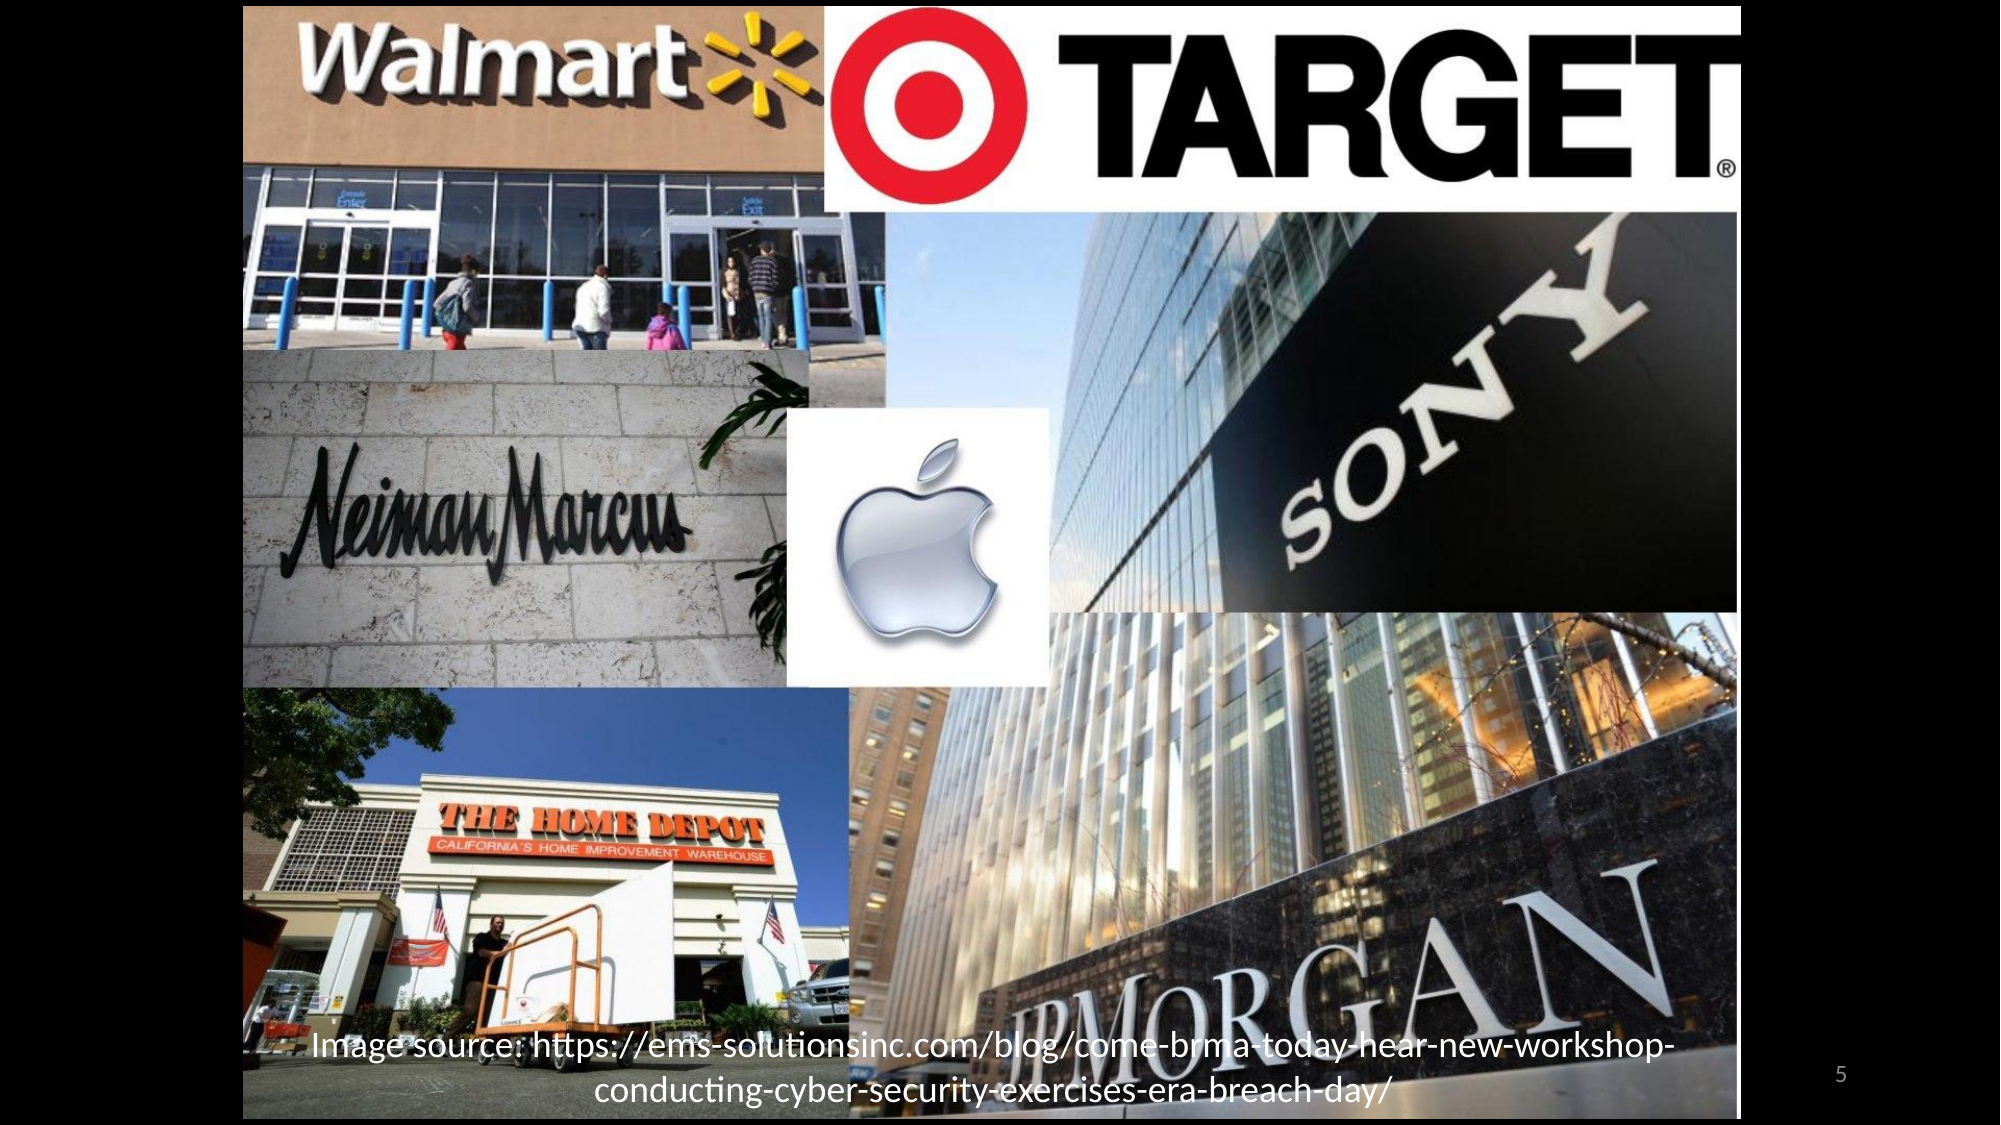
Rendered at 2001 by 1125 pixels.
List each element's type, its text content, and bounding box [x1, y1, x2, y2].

picture [242, 5, 1742, 1119]
slide_number 5 [1746, 1042, 1863, 1103]
